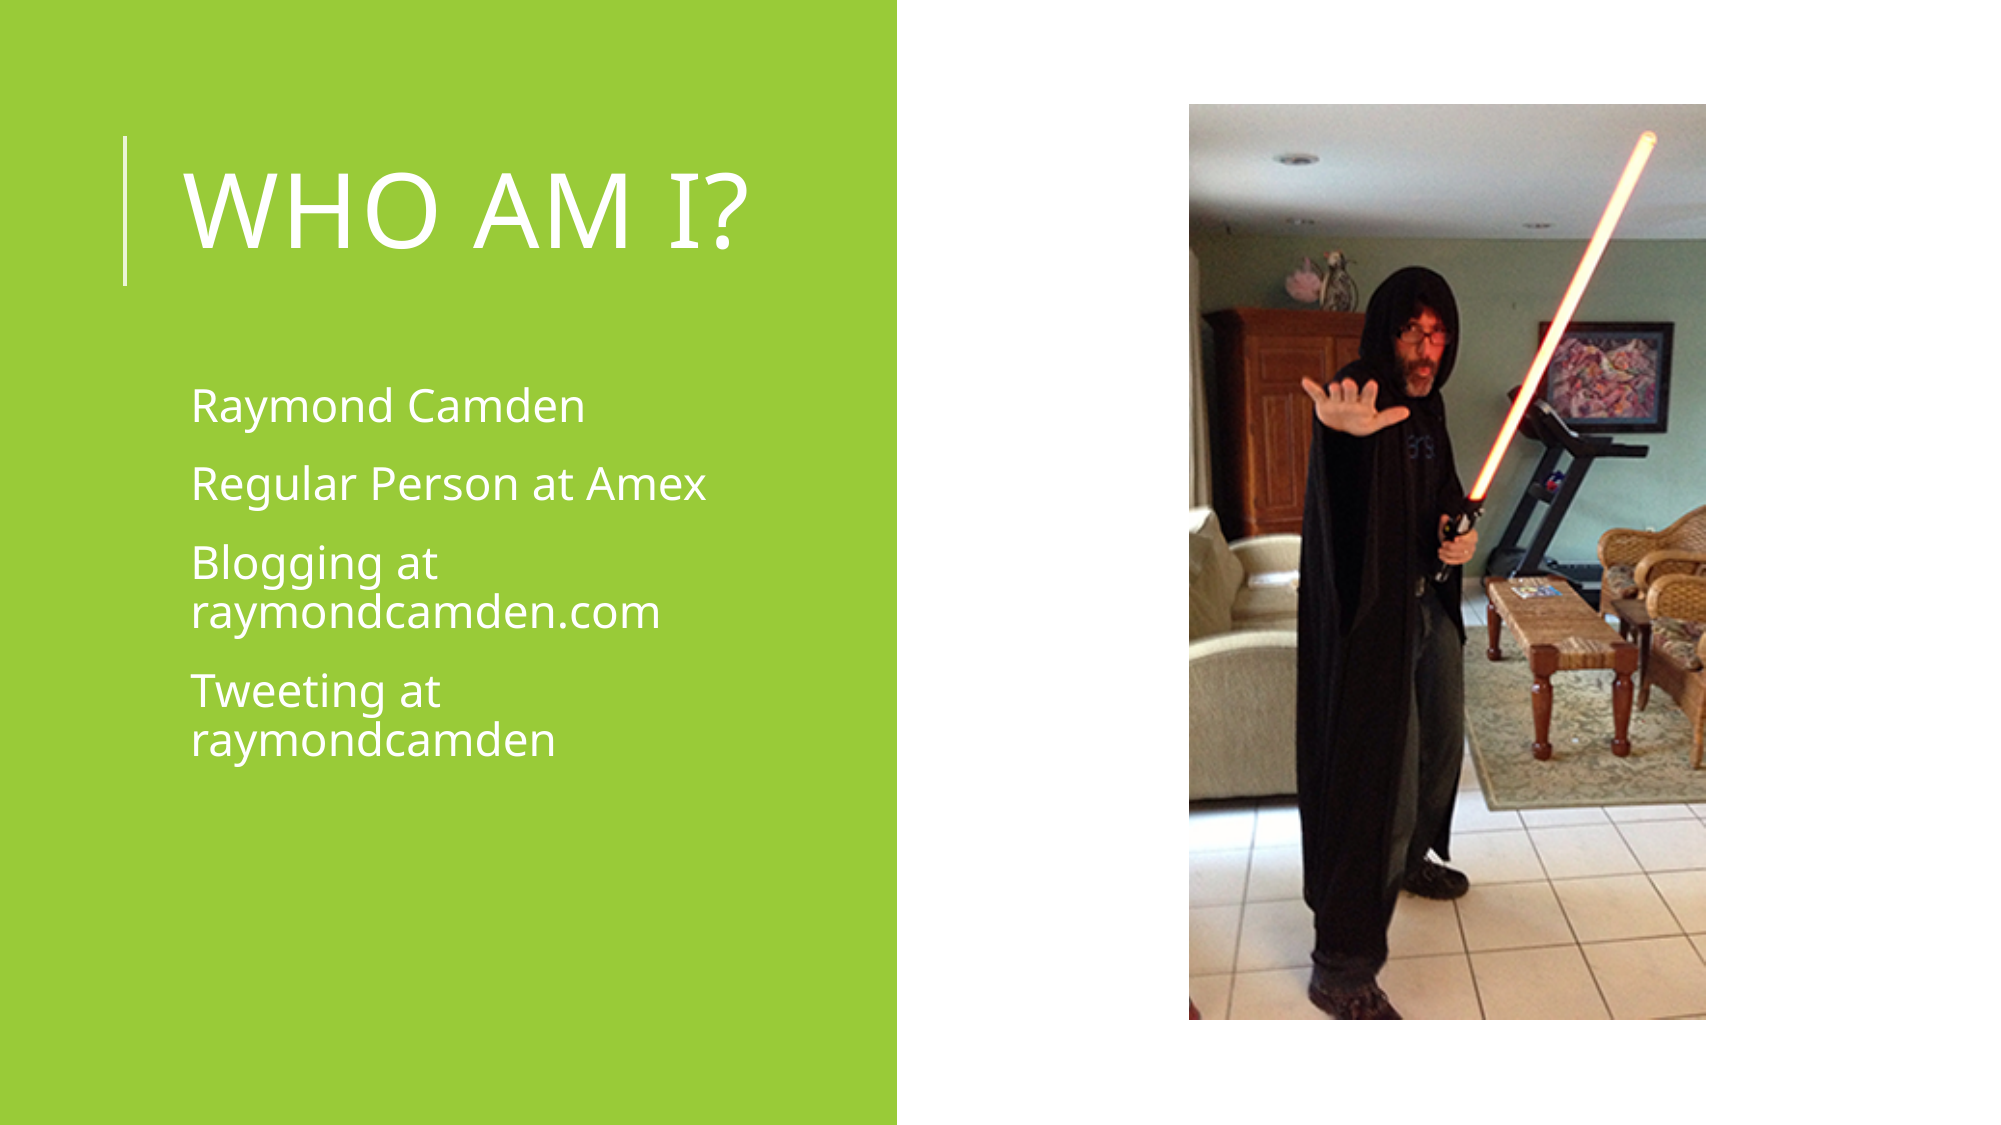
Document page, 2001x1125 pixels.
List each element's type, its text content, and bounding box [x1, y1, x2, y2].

picture [1188, 104, 1707, 1021]
title Who am i? [168, 96, 788, 342]
list Raymond Camden Regular Person at Amex Blogging at raymondcamden.com Tweeting at raymondcamden [168, 375, 820, 1020]
text_box [0, 0, 898, 1125]
